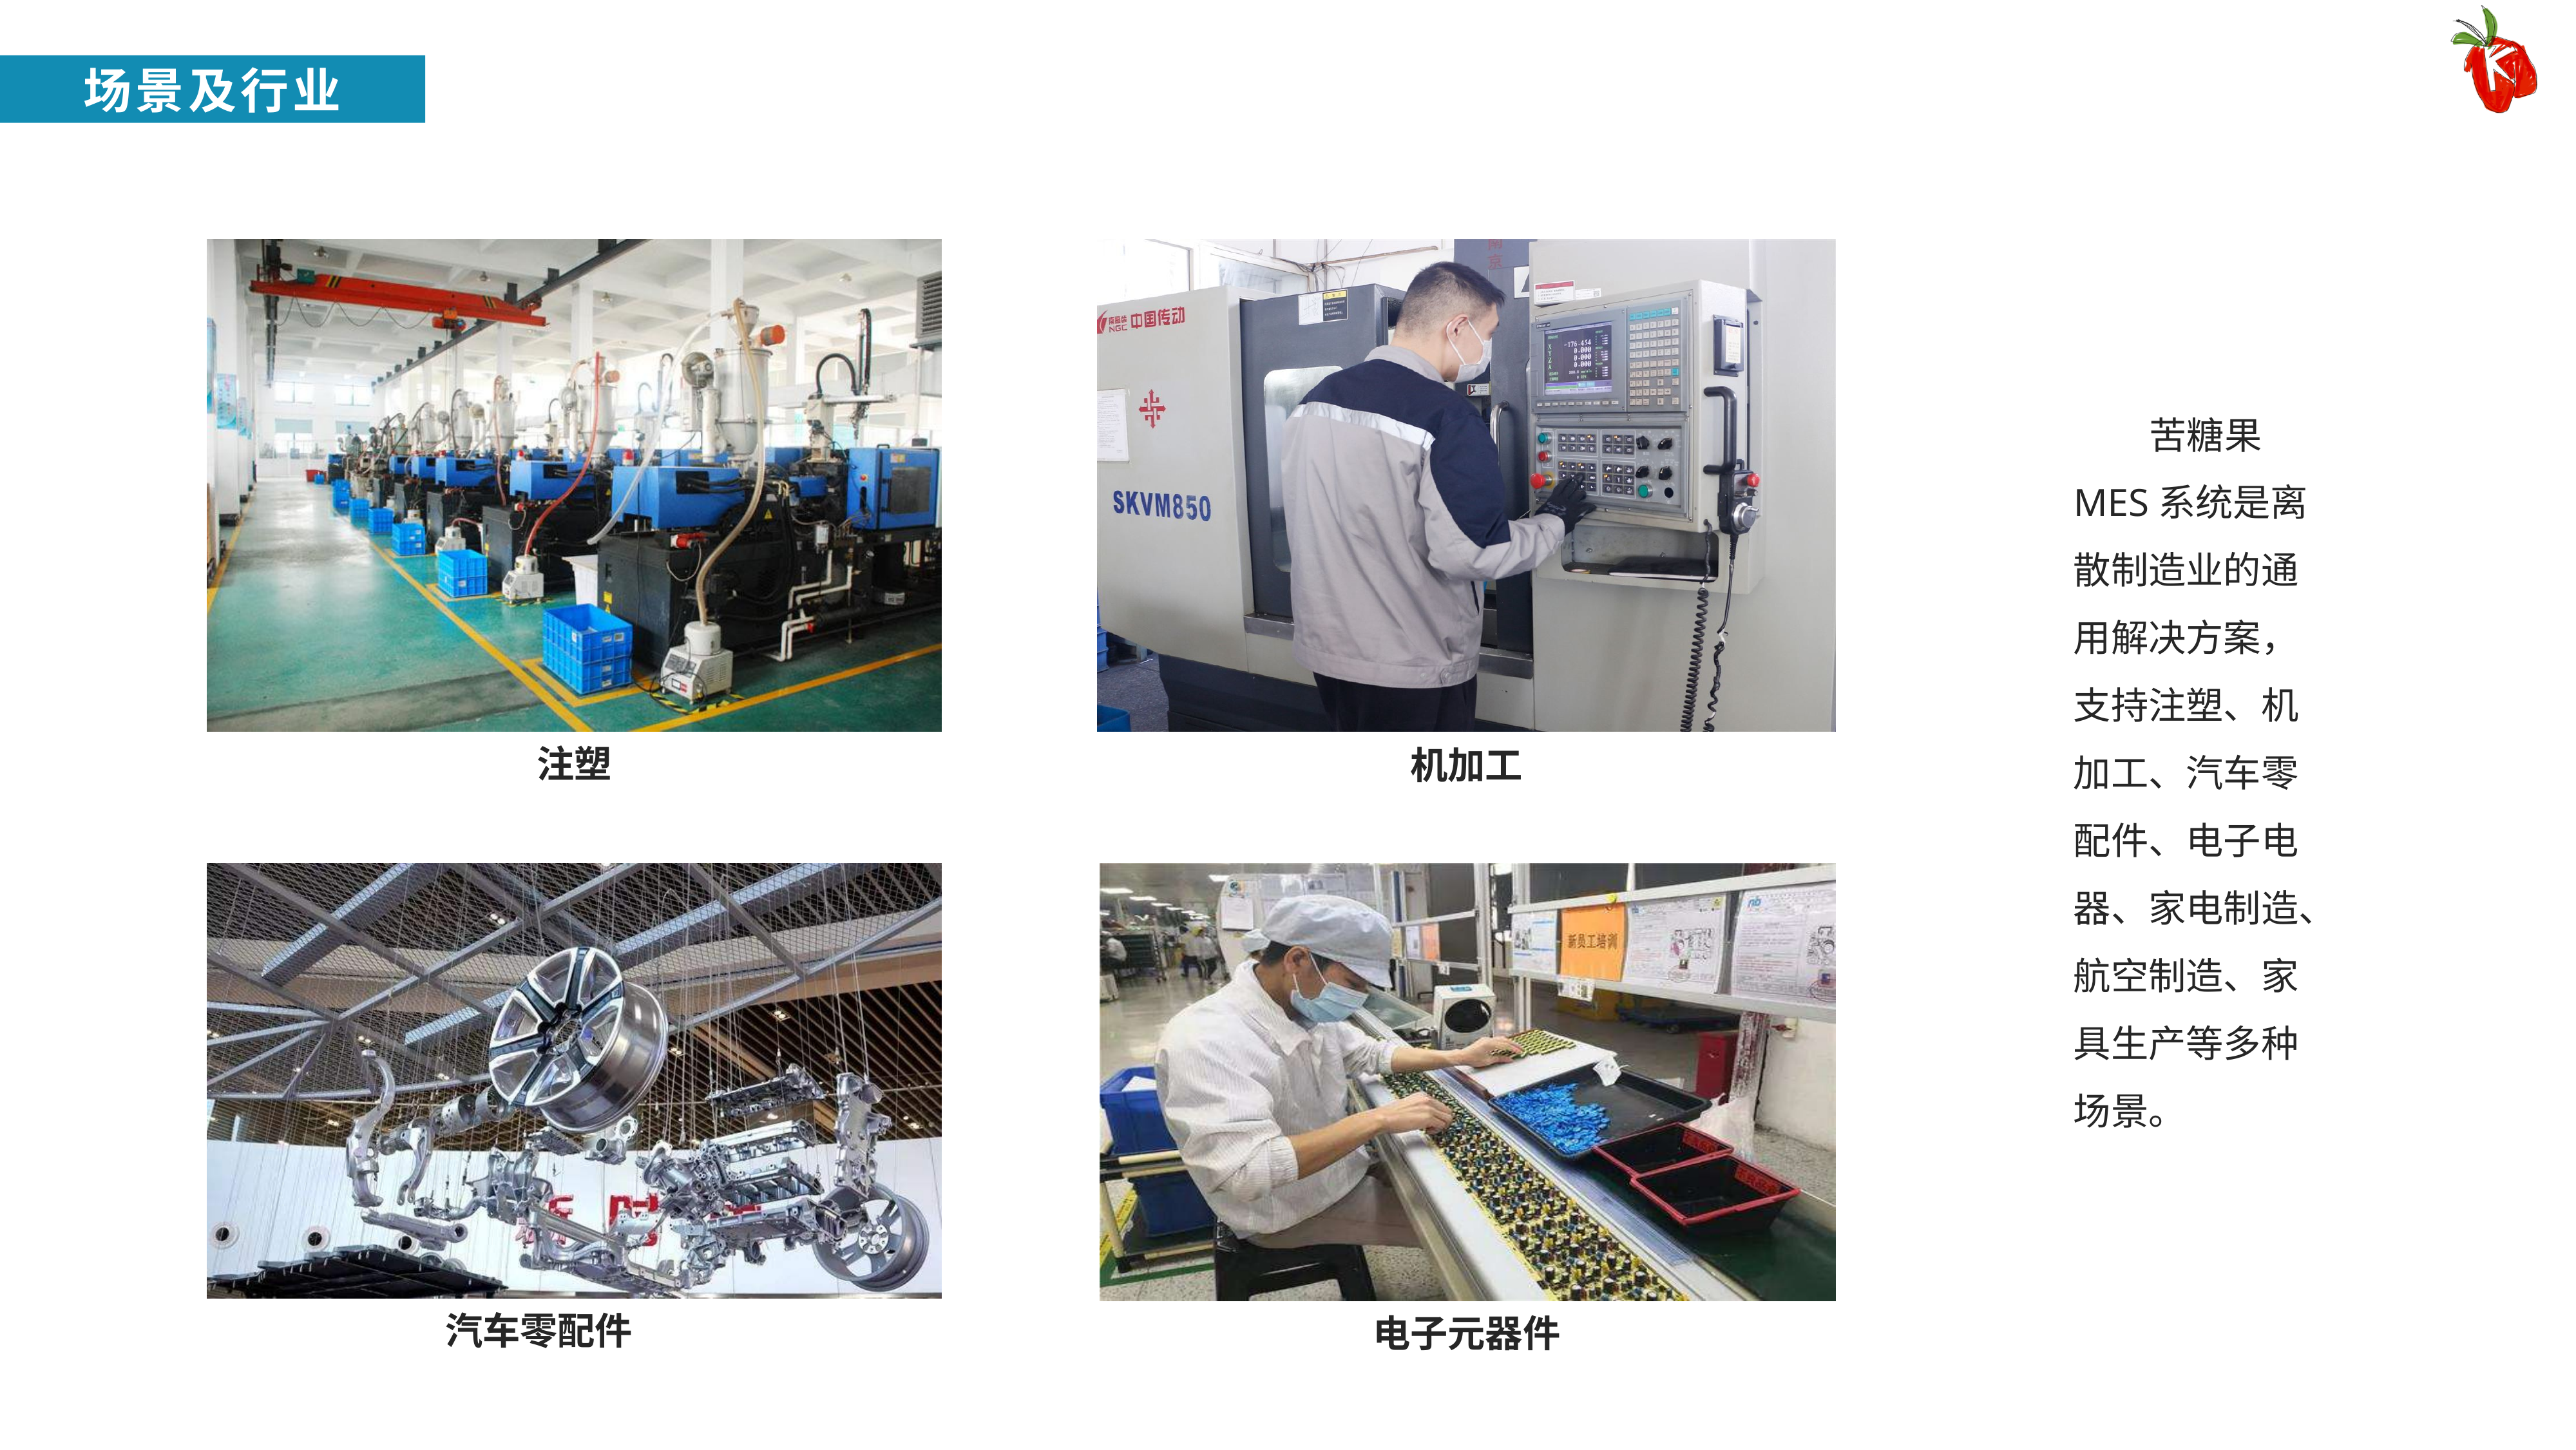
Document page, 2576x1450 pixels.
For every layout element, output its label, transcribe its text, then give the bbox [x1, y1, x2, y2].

text_box 场景及行业 [0, 55, 426, 123]
picture [207, 239, 942, 732]
picture [1097, 239, 1836, 732]
picture [1100, 863, 1836, 1301]
text_box 注塑 [433, 737, 716, 794]
picture [2444, 4, 2552, 113]
text_box 苦糖果MES系统是离散制造业的通用解决方案，支持注塑、机加工、汽车零配件、电子电器、家电制造、航空制造、家具生产等多种场景。 [2064, 384, 2338, 1138]
text_box 汽车零配件 [397, 1304, 681, 1361]
picture [207, 863, 942, 1299]
text_box 电子元器件 [1325, 1307, 1608, 1364]
text_box 机加工 [1325, 737, 1608, 796]
